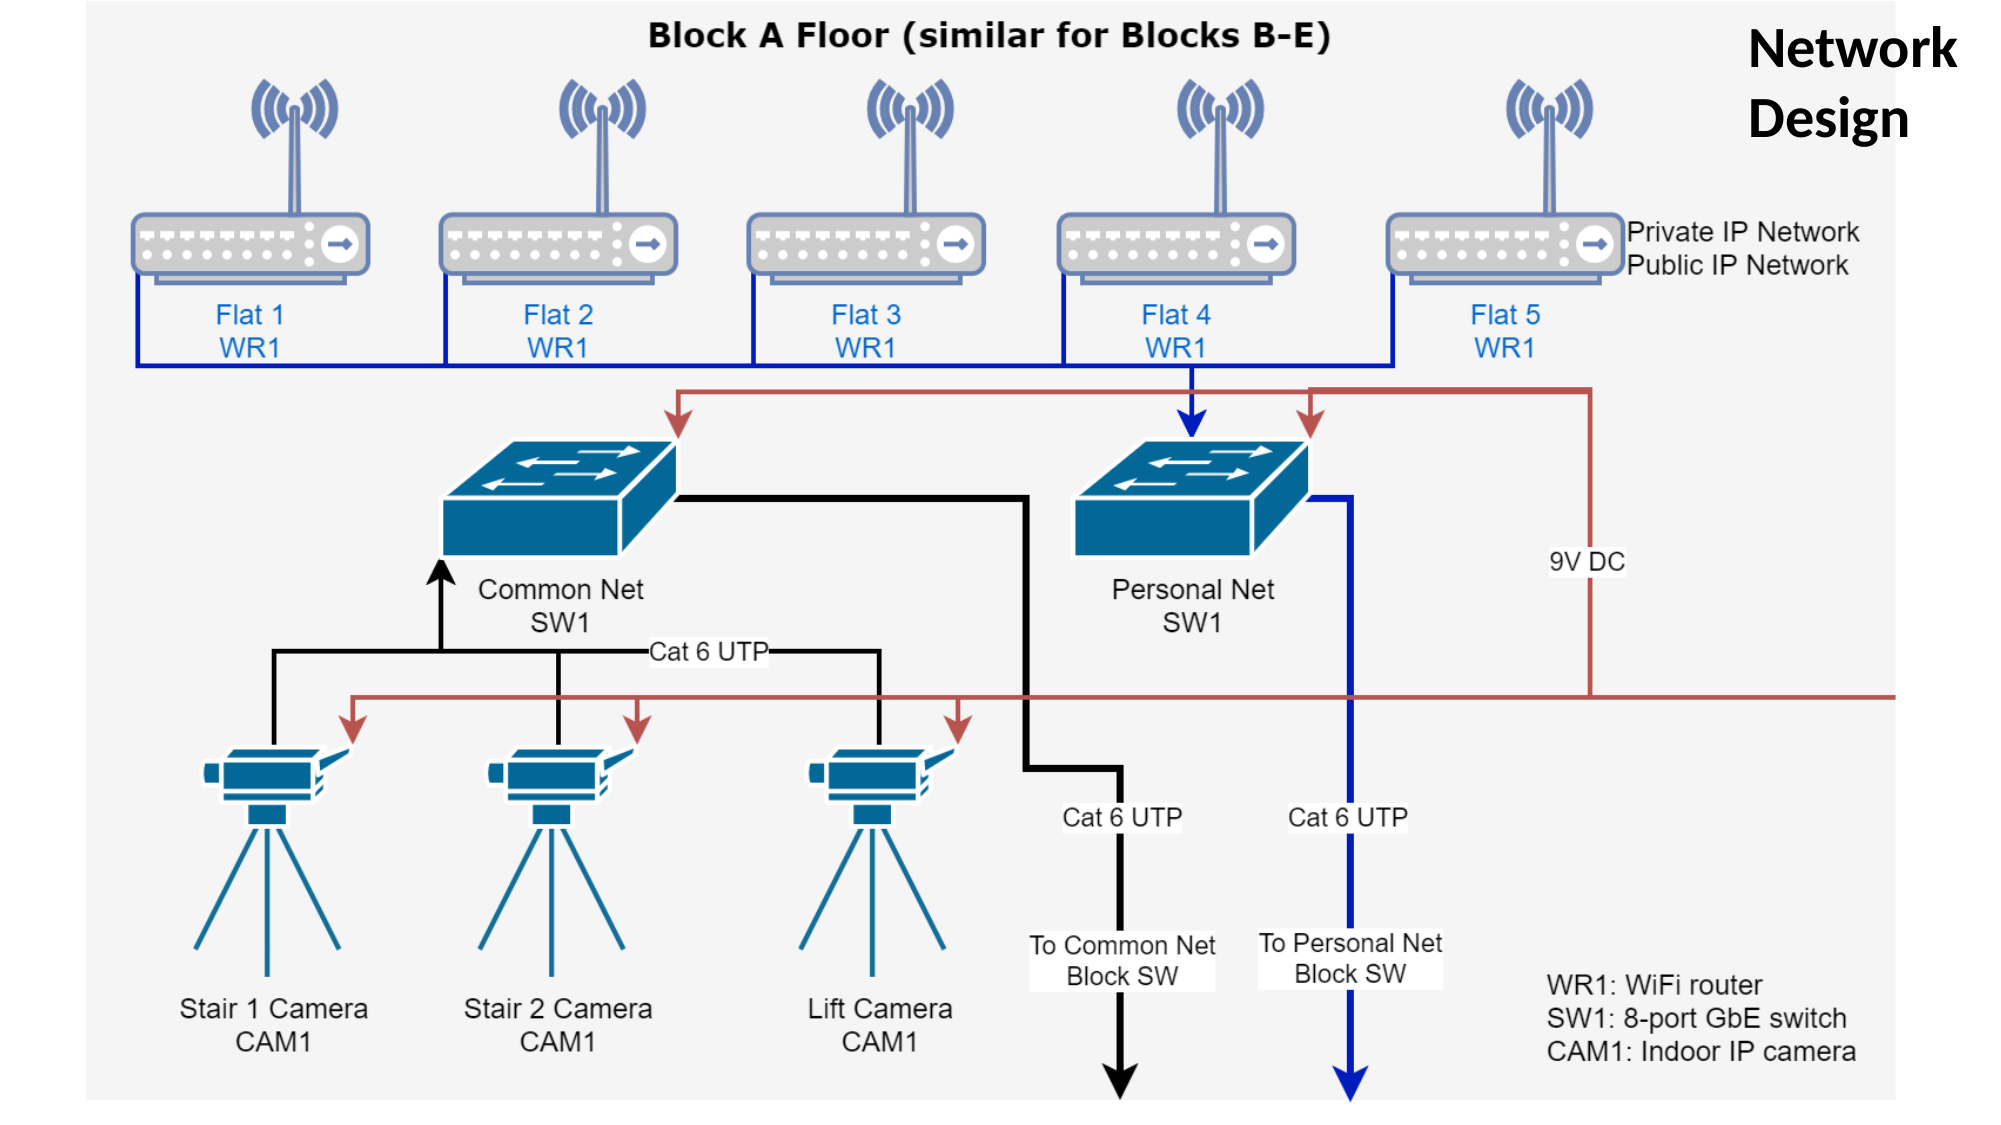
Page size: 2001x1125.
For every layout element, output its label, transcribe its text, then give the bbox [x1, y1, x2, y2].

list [85, 0, 1918, 1125]
text_box Network Design [1918, 1, 2000, 157]
